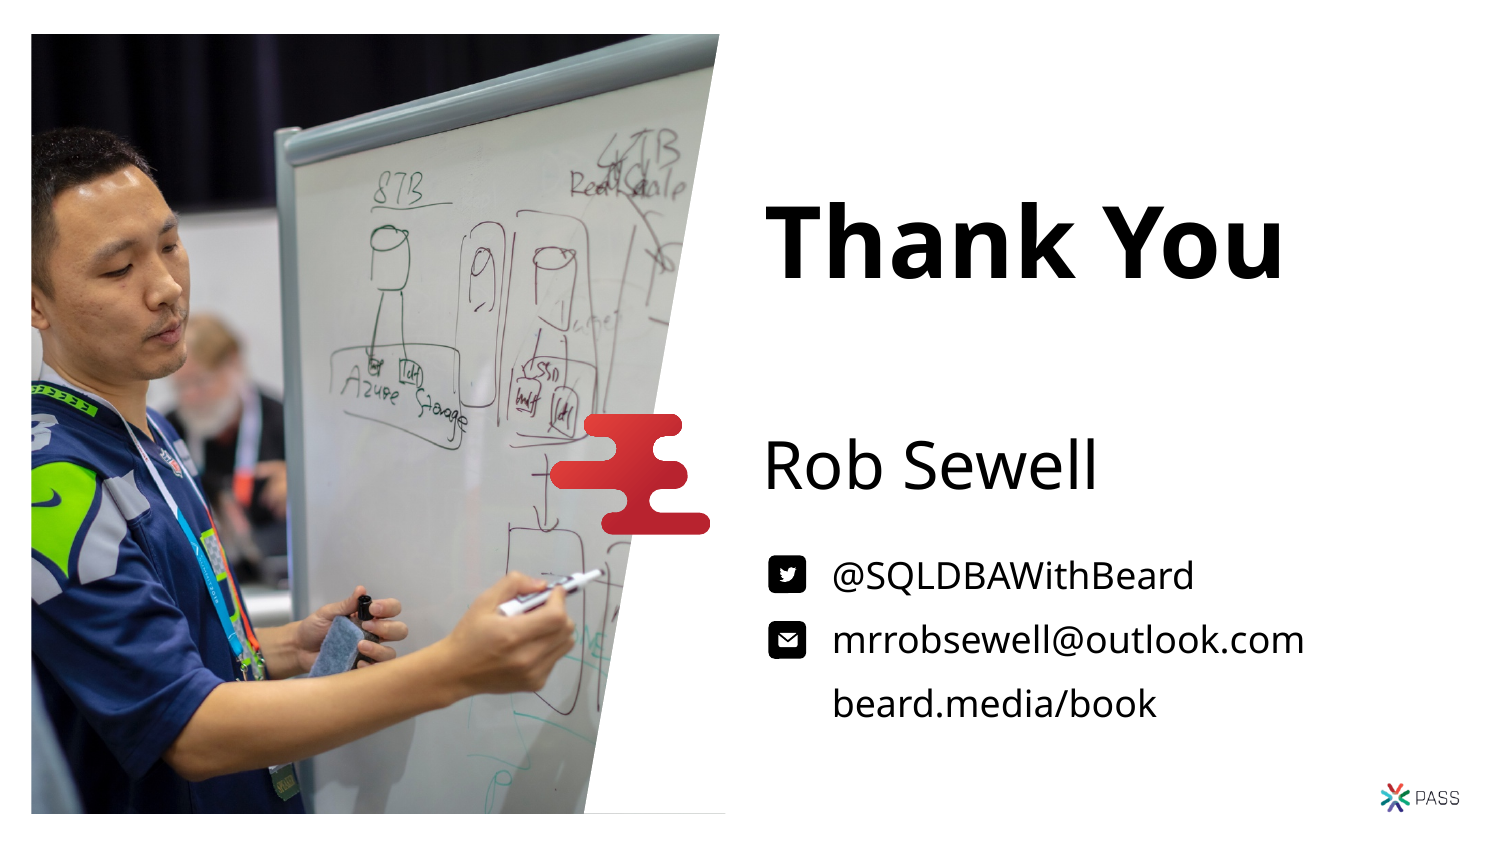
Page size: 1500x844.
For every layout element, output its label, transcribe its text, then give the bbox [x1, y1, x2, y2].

picture [31, 34, 719, 814]
text_box [766, 618, 809, 661]
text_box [778, 632, 798, 648]
list @SQLDBAWithBeard mrrobsewell@outlook.com beard.media/book [817, 544, 1408, 721]
picture [1379, 781, 1460, 814]
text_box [768, 555, 807, 594]
title Rob Sewell [747, 415, 1400, 513]
